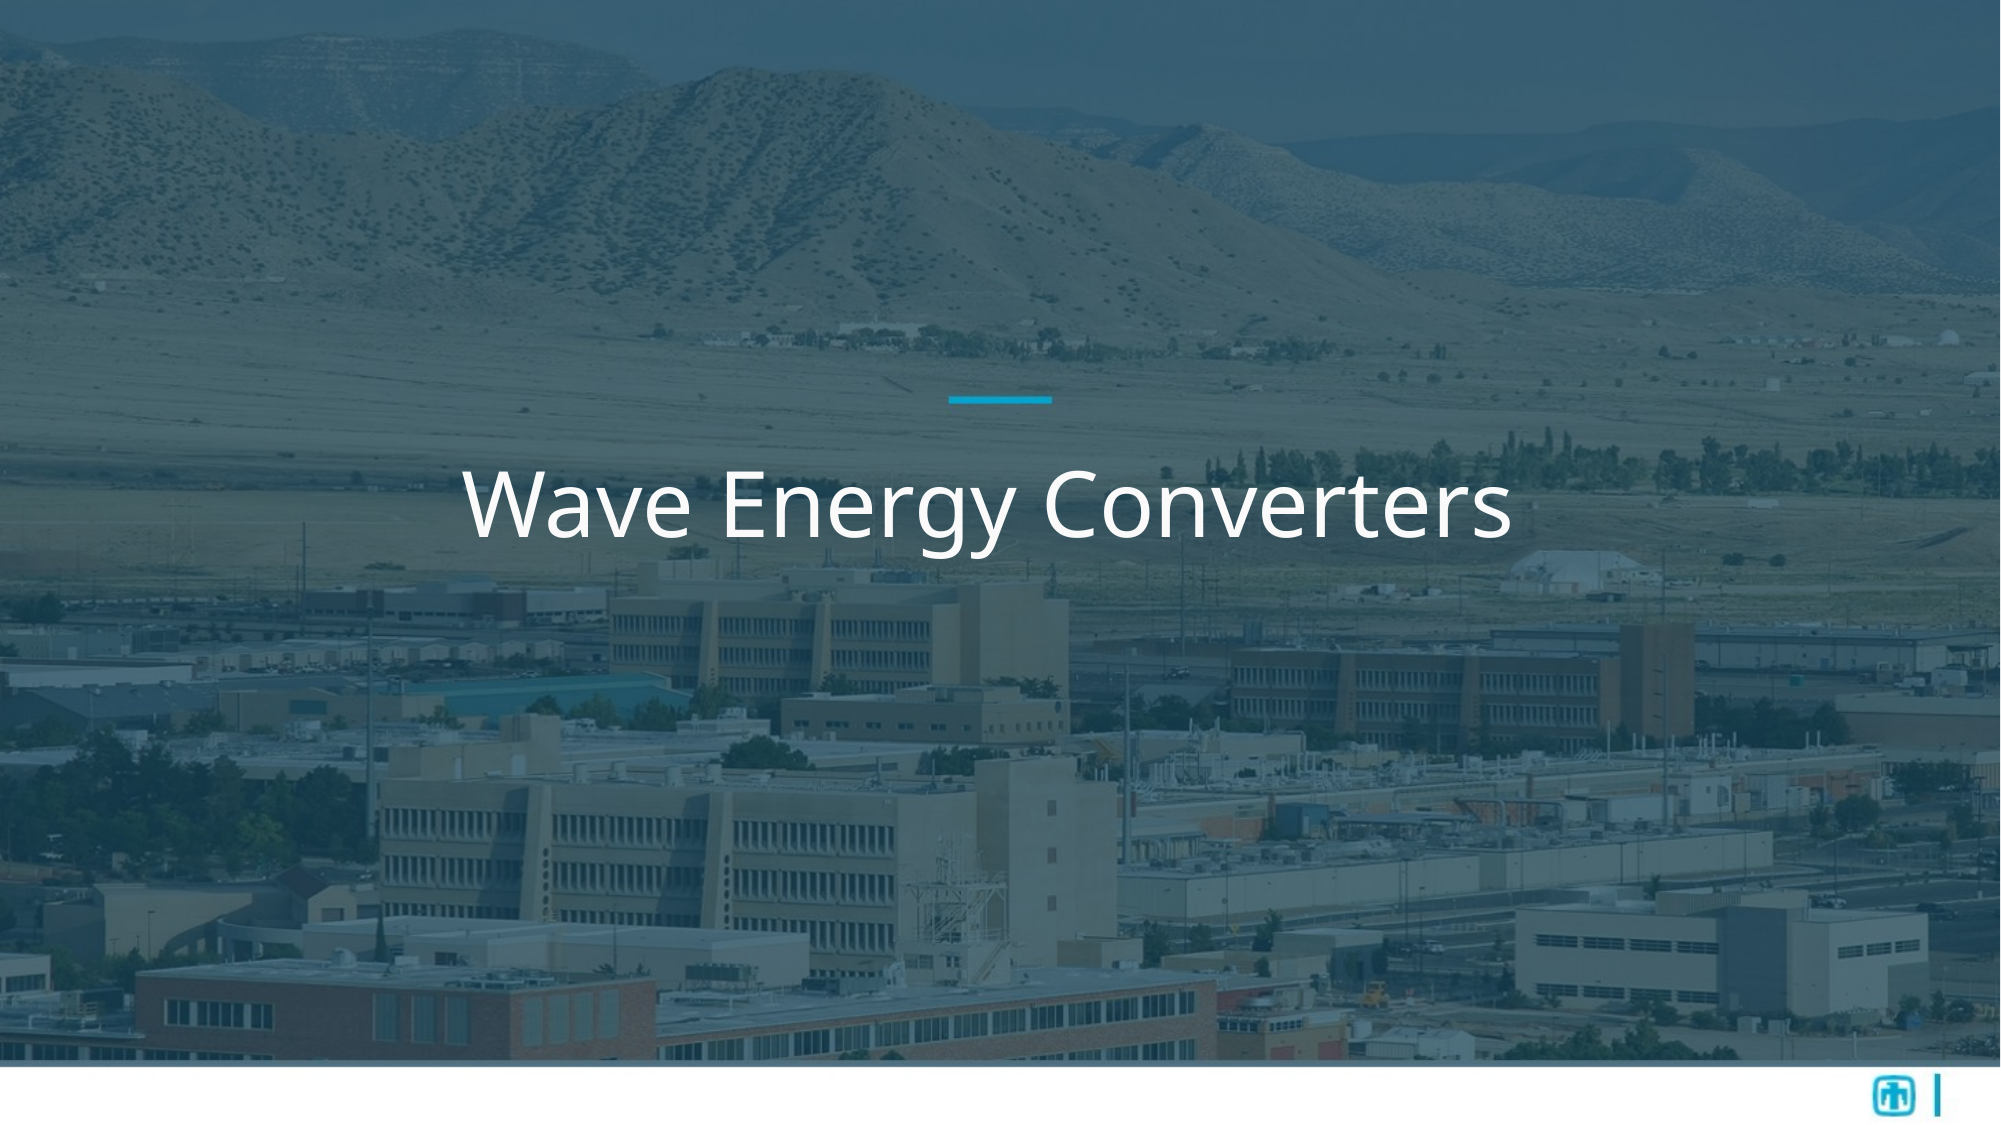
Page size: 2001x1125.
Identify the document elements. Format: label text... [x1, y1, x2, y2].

picture [0, 0, 2001, 1125]
title Wave Energy Converters [249, 431, 1750, 558]
